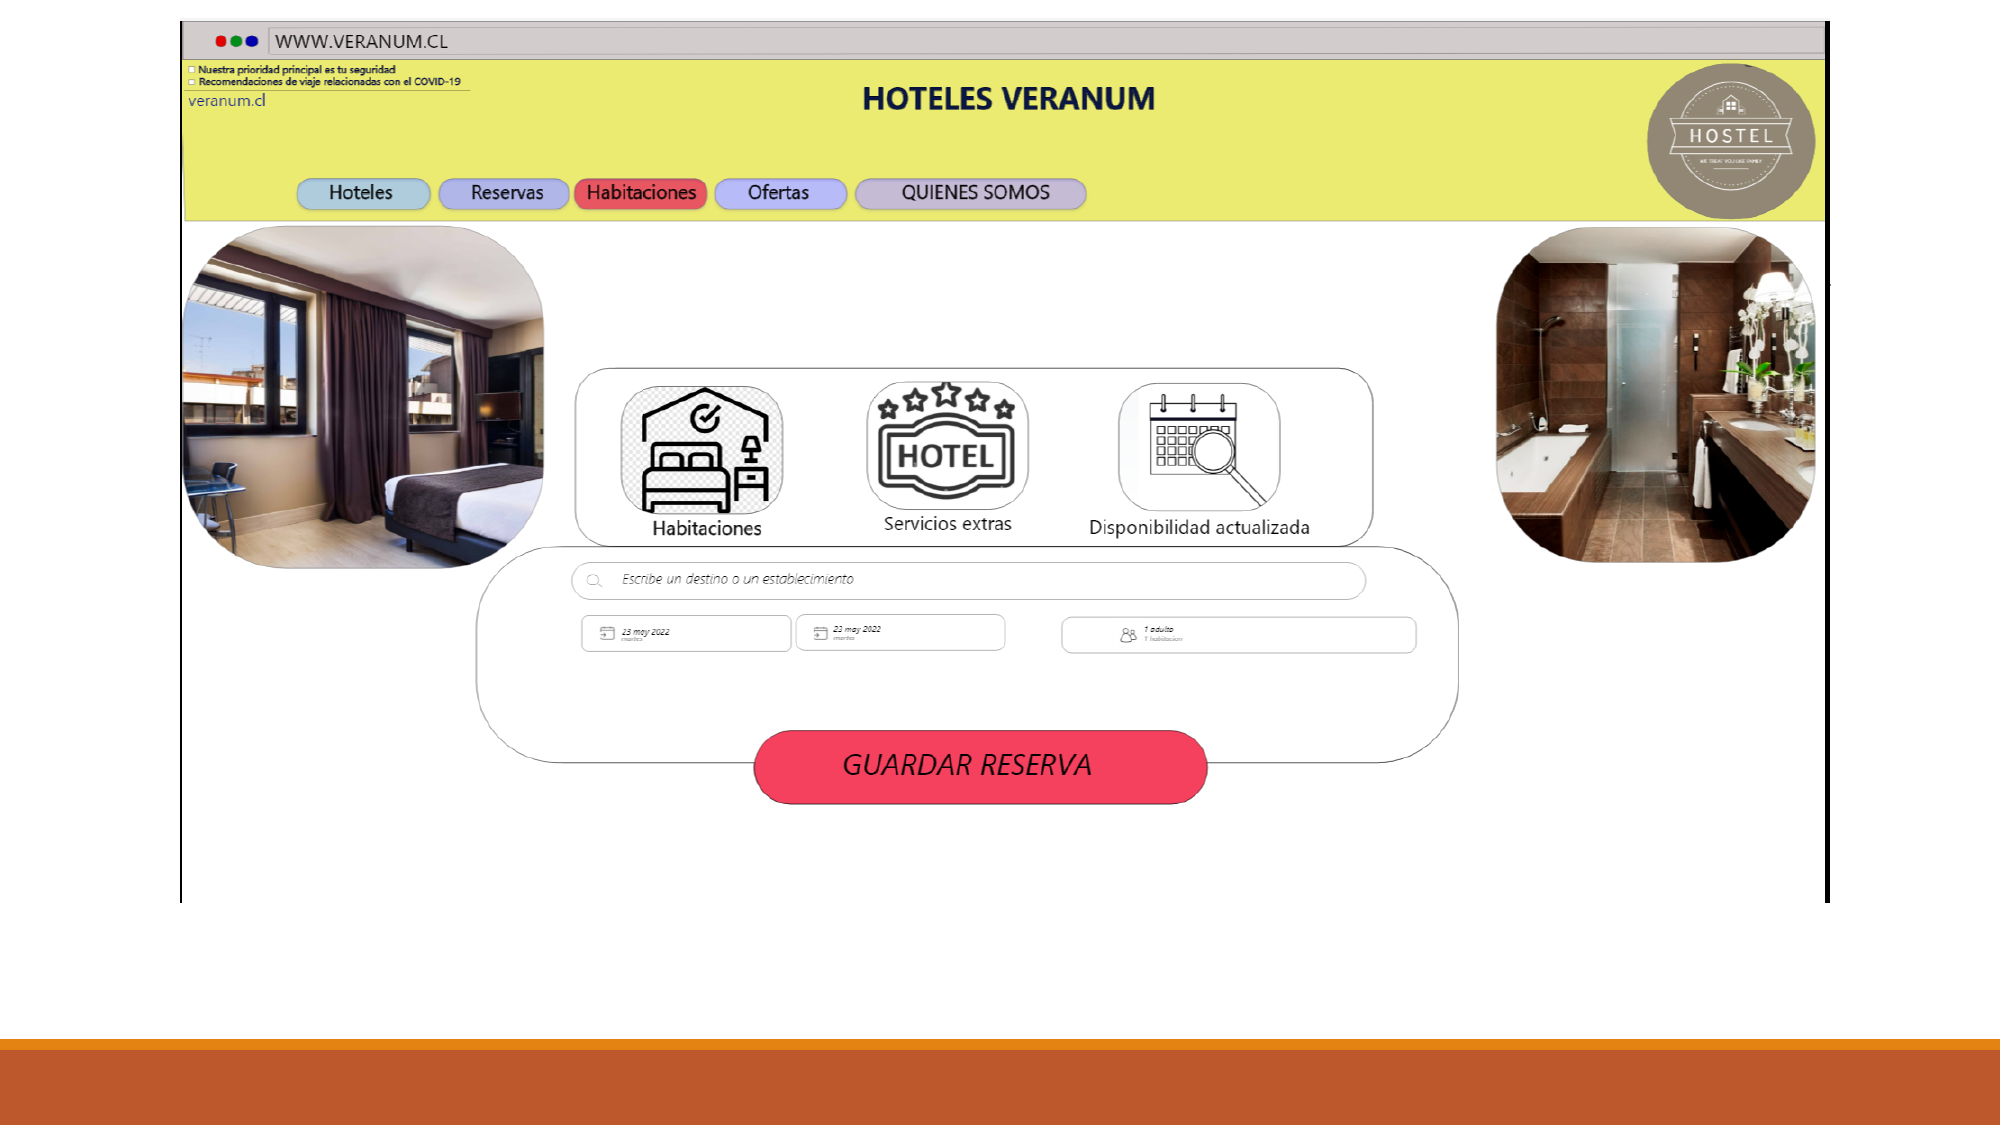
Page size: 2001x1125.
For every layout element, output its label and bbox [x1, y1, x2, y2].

list [179, 17, 1831, 903]
